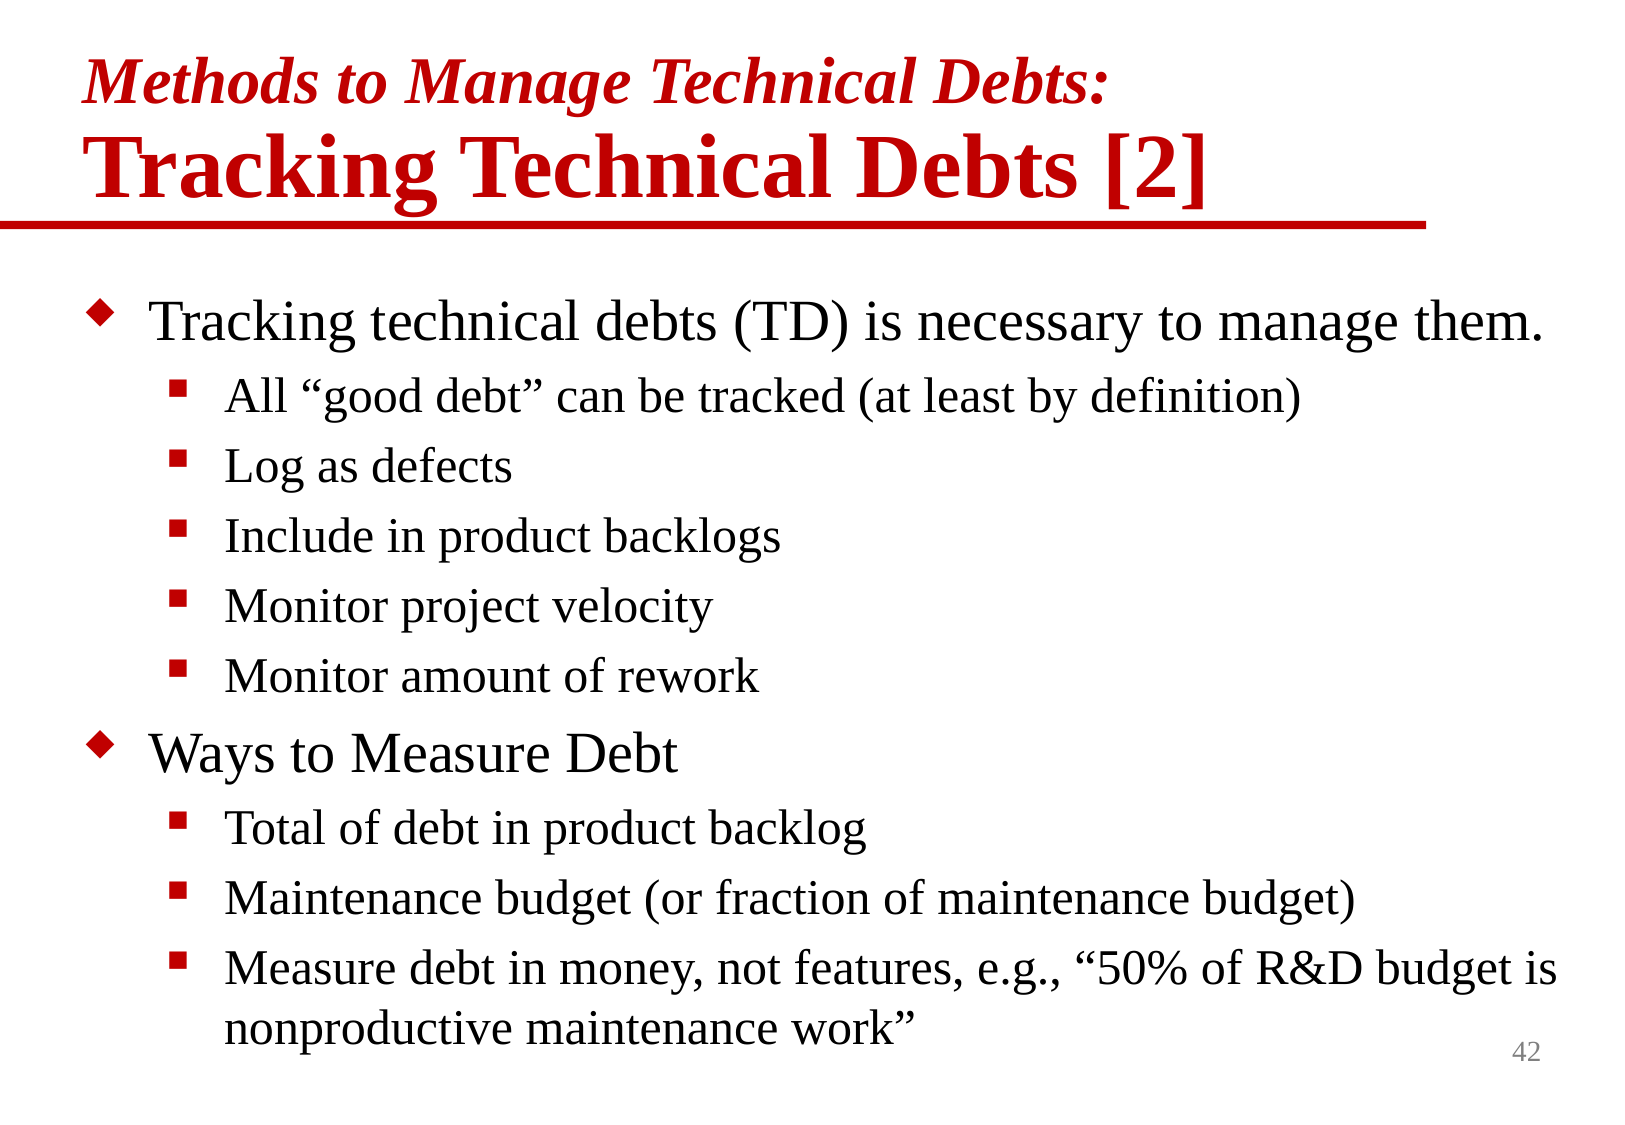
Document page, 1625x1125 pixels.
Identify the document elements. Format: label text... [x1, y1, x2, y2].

list Tracking technical debts (TD) is necessary to manage them. All “good debt” can be tracked (at least by definition) Log as defects Include in product backlogs Monitor project velocity Monitor amount of rework Ways to Measure Debt Total of debt in product backlog Maintenance budget (or fraction of maintenance budget) Measure debt in money, not features, e.g., “50% of R&D budget is nonproductive maintenance work” [67, 275, 1625, 1088]
title Methods to Manage Technical Debts: Tracking Technical Debts [2] [67, 43, 1550, 225]
slide_number 42 [1218, 1012, 1557, 1088]
